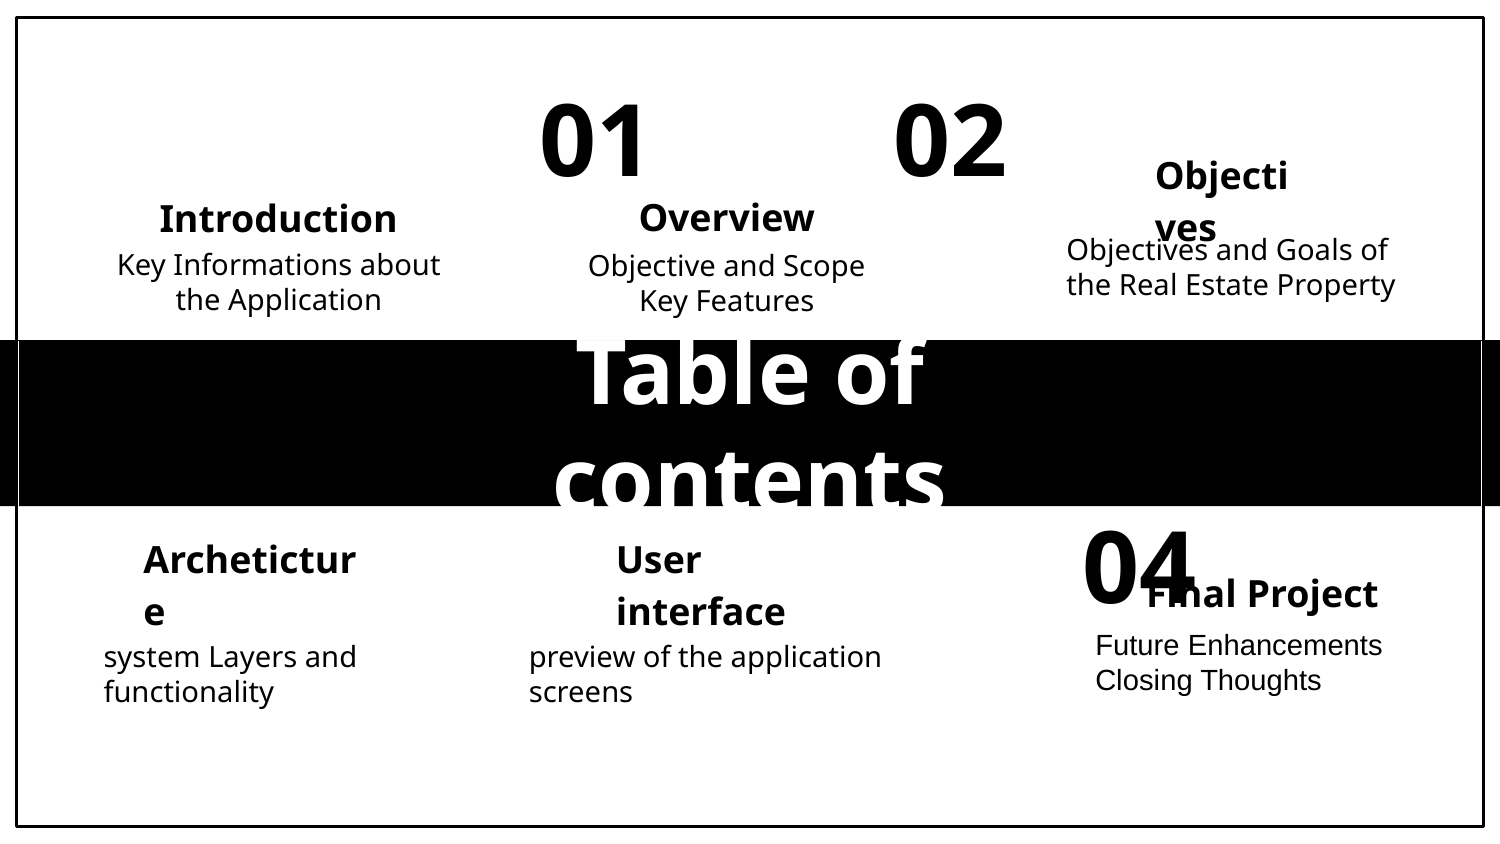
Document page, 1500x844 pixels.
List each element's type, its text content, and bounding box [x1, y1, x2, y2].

subtitle Overview [534, 193, 919, 241]
subtitle Introduction [86, 194, 471, 241]
title 02 [758, 96, 1143, 176]
text_box Future Enhancements Closing Thoughts [1080, 619, 1455, 721]
text_box Archeticture [128, 557, 383, 605]
title Table of contents [434, 363, 1066, 482]
subtitle Key Informations about the Application [86, 242, 471, 321]
subtitle Objectives and Goals of the Real Estate Property Management [1051, 232, 1436, 335]
subtitle Objectives [1139, 173, 1314, 221]
title 04 [910, 522, 1369, 604]
title 01 [404, 96, 758, 176]
subtitle Objective and Scope Key Features [534, 242, 920, 321]
text_box User interface [600, 557, 856, 605]
subtitle Final Project [1051, 540, 1474, 639]
text_box preview of the application screens [513, 622, 898, 724]
text_box system Layers and functionality [88, 622, 378, 724]
